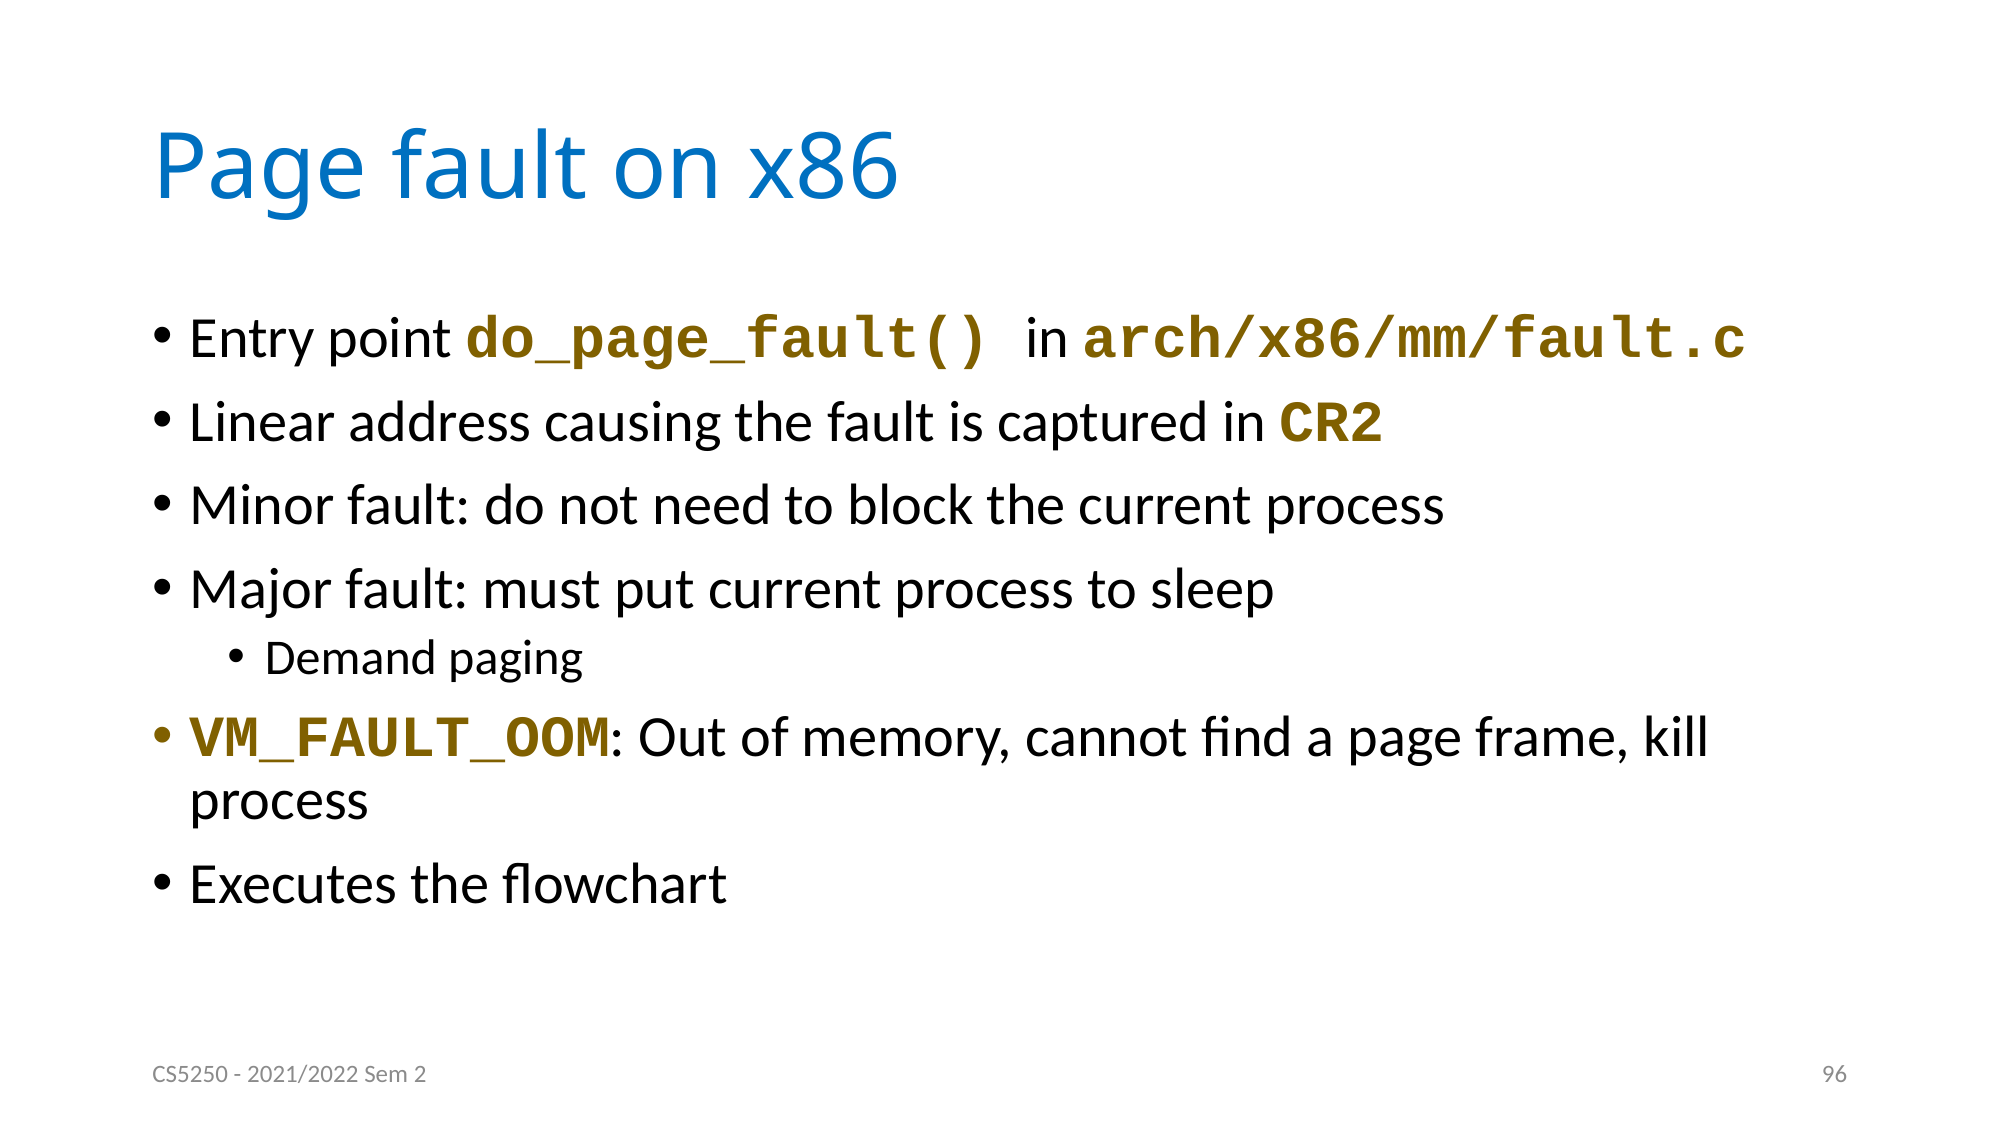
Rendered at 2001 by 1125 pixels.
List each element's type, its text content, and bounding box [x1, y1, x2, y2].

slide_number 96 [1412, 1042, 1863, 1103]
list Entry point do_page_fault() in arch/x86/mm/fault.c Linear address causing the fault is captured in CR2 Minor fault: do not need to block the current process Major fault: must put current process to sleep Demand paging VM_FAULT_OOM: Out of memory, cannot find a page frame, kill process Executes the flowchart [137, 299, 1863, 1014]
slide_number CS5250 - 2021/2022 Sem 2 [137, 1042, 588, 1103]
title Page fault on x86 [137, 59, 1863, 278]
